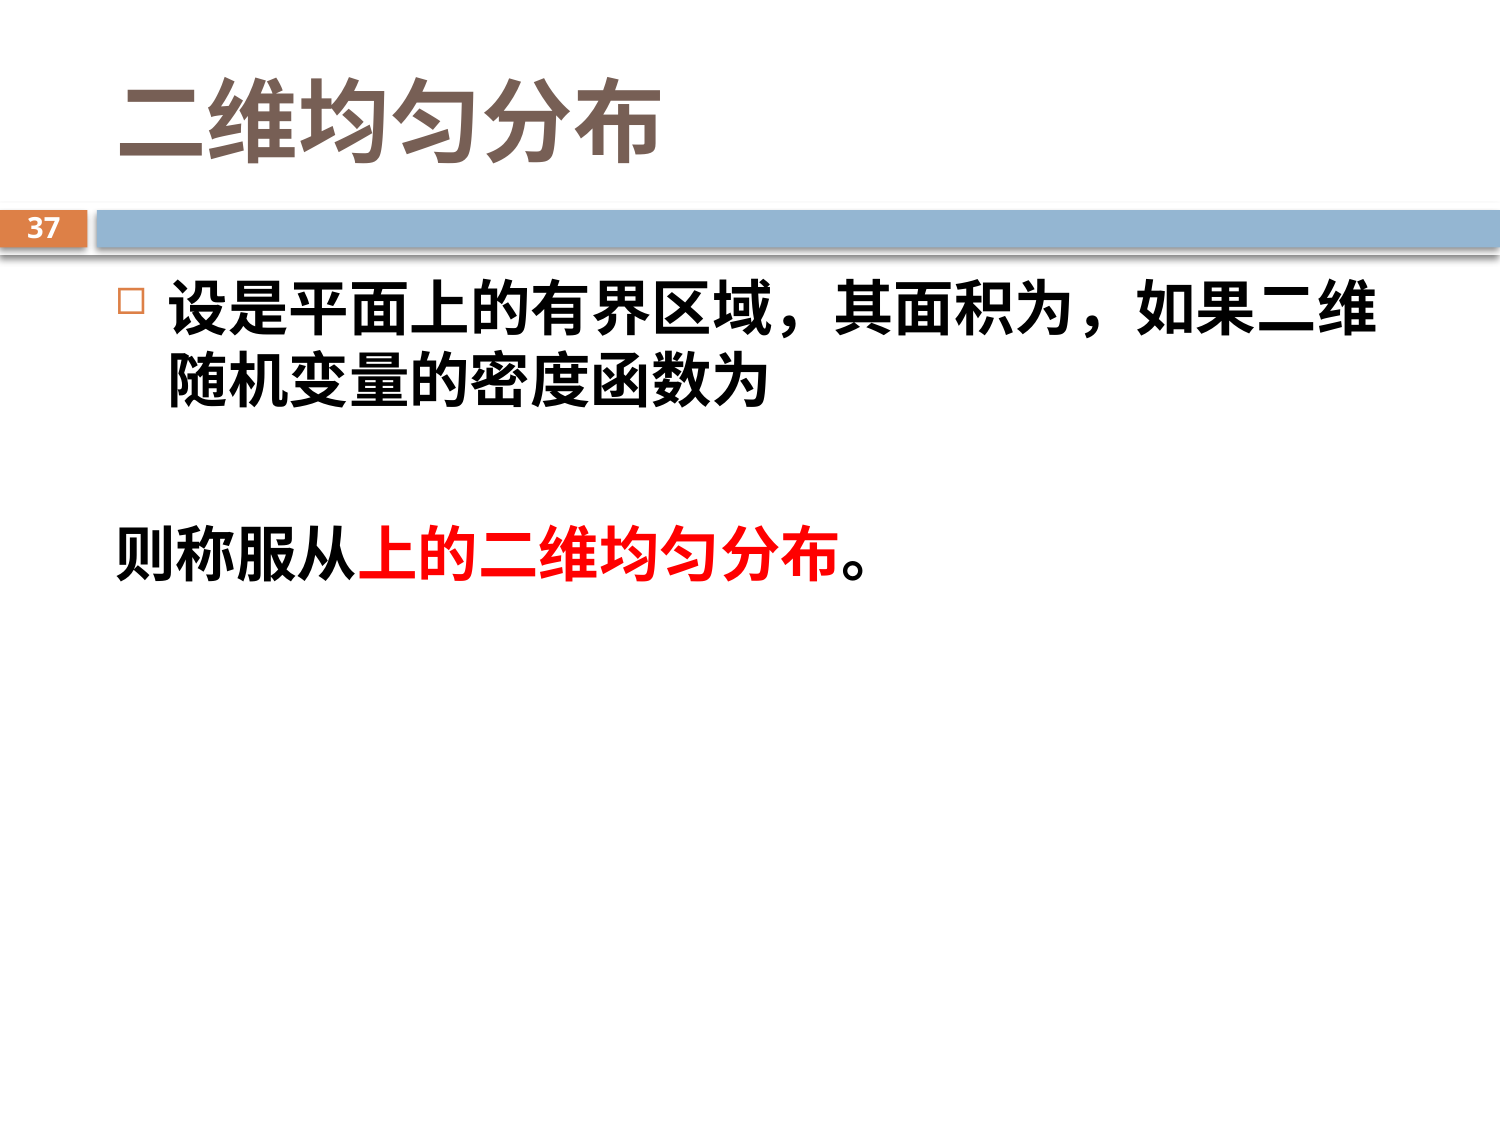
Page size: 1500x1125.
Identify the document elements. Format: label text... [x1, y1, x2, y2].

slide_number 37 [0, 208, 88, 249]
title 二维均匀分布 [100, 37, 1438, 200]
